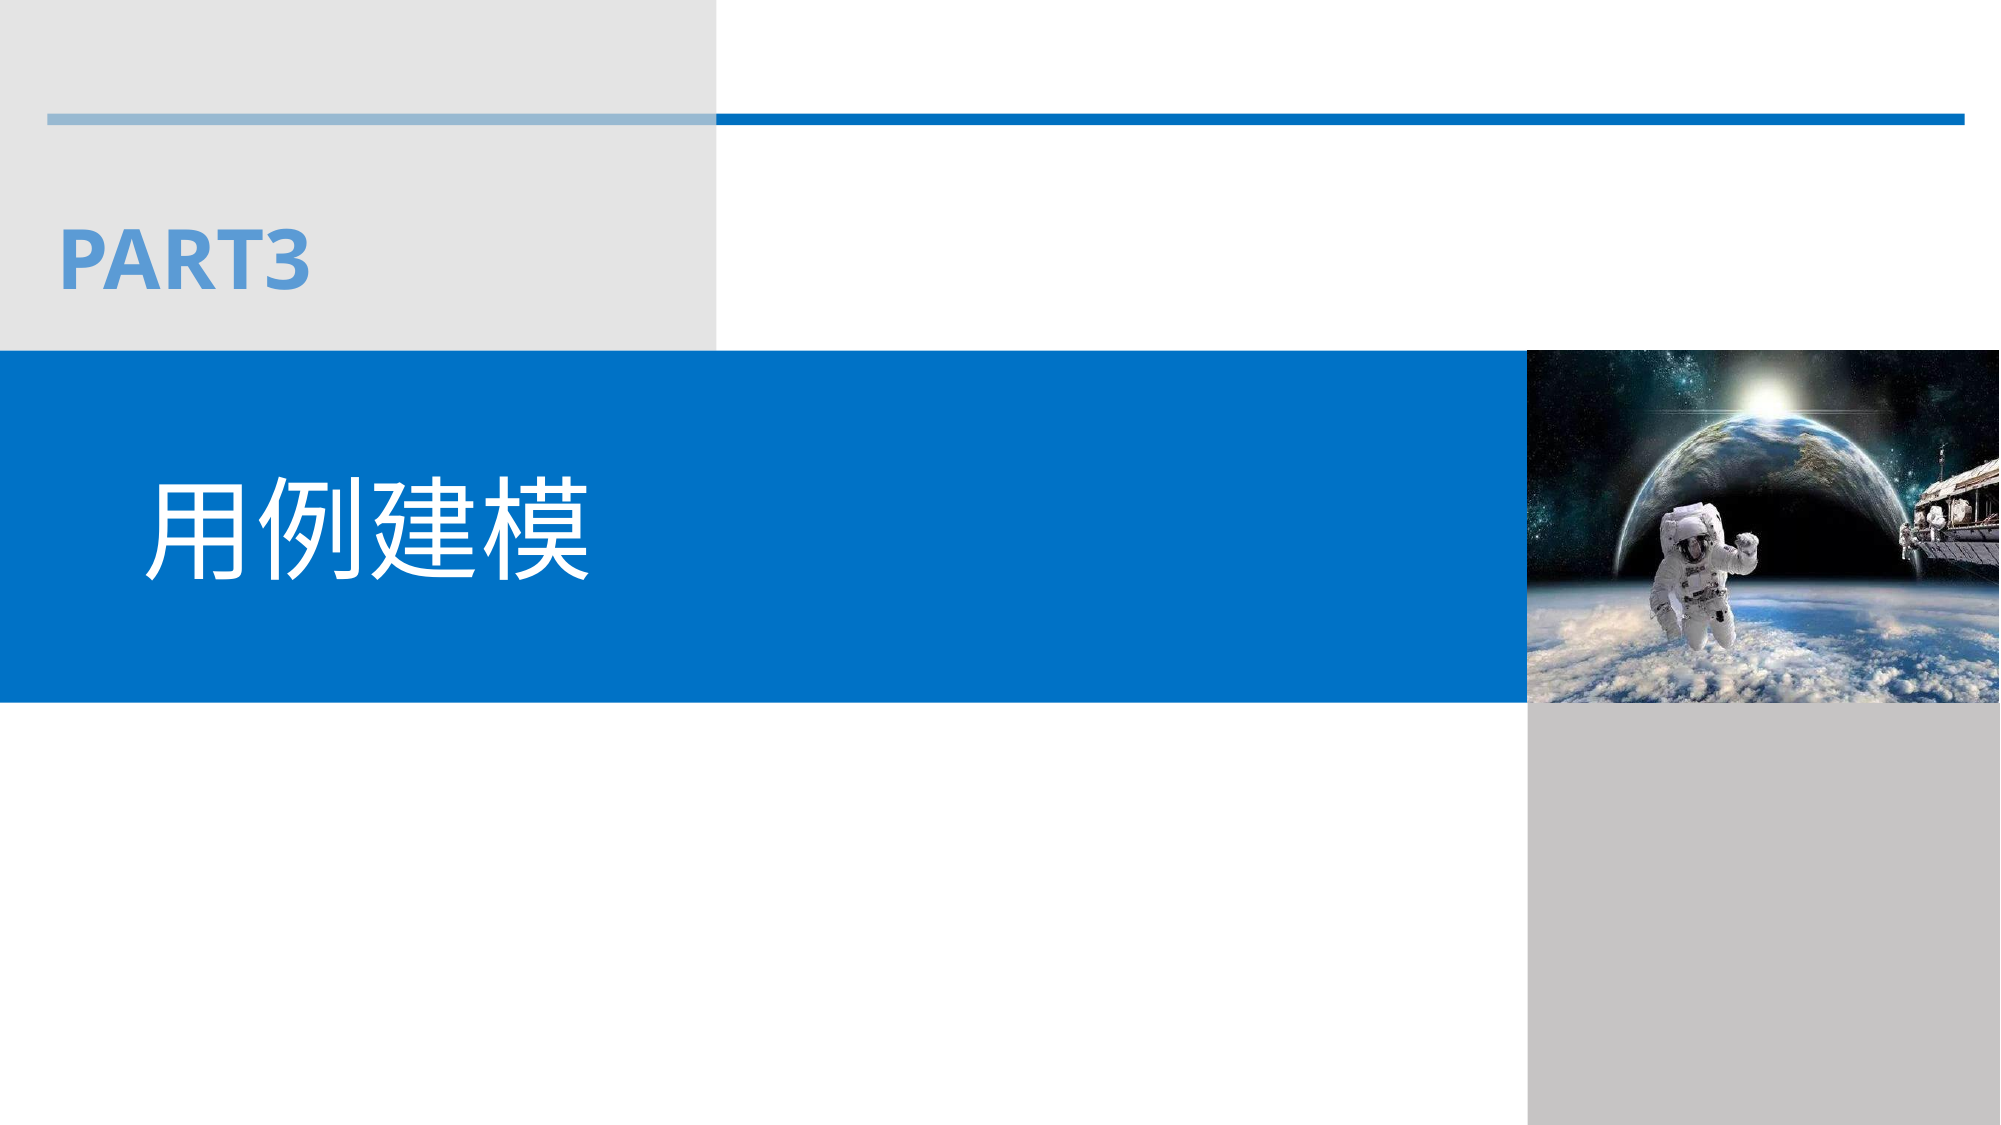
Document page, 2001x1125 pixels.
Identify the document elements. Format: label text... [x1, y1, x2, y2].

text_box PART3 [41, 199, 550, 314]
text_box [1527, 703, 2000, 1125]
picture [1527, 350, 2000, 703]
text_box [0, 0, 717, 350]
text_box 用例建模 [0, 350, 1527, 703]
